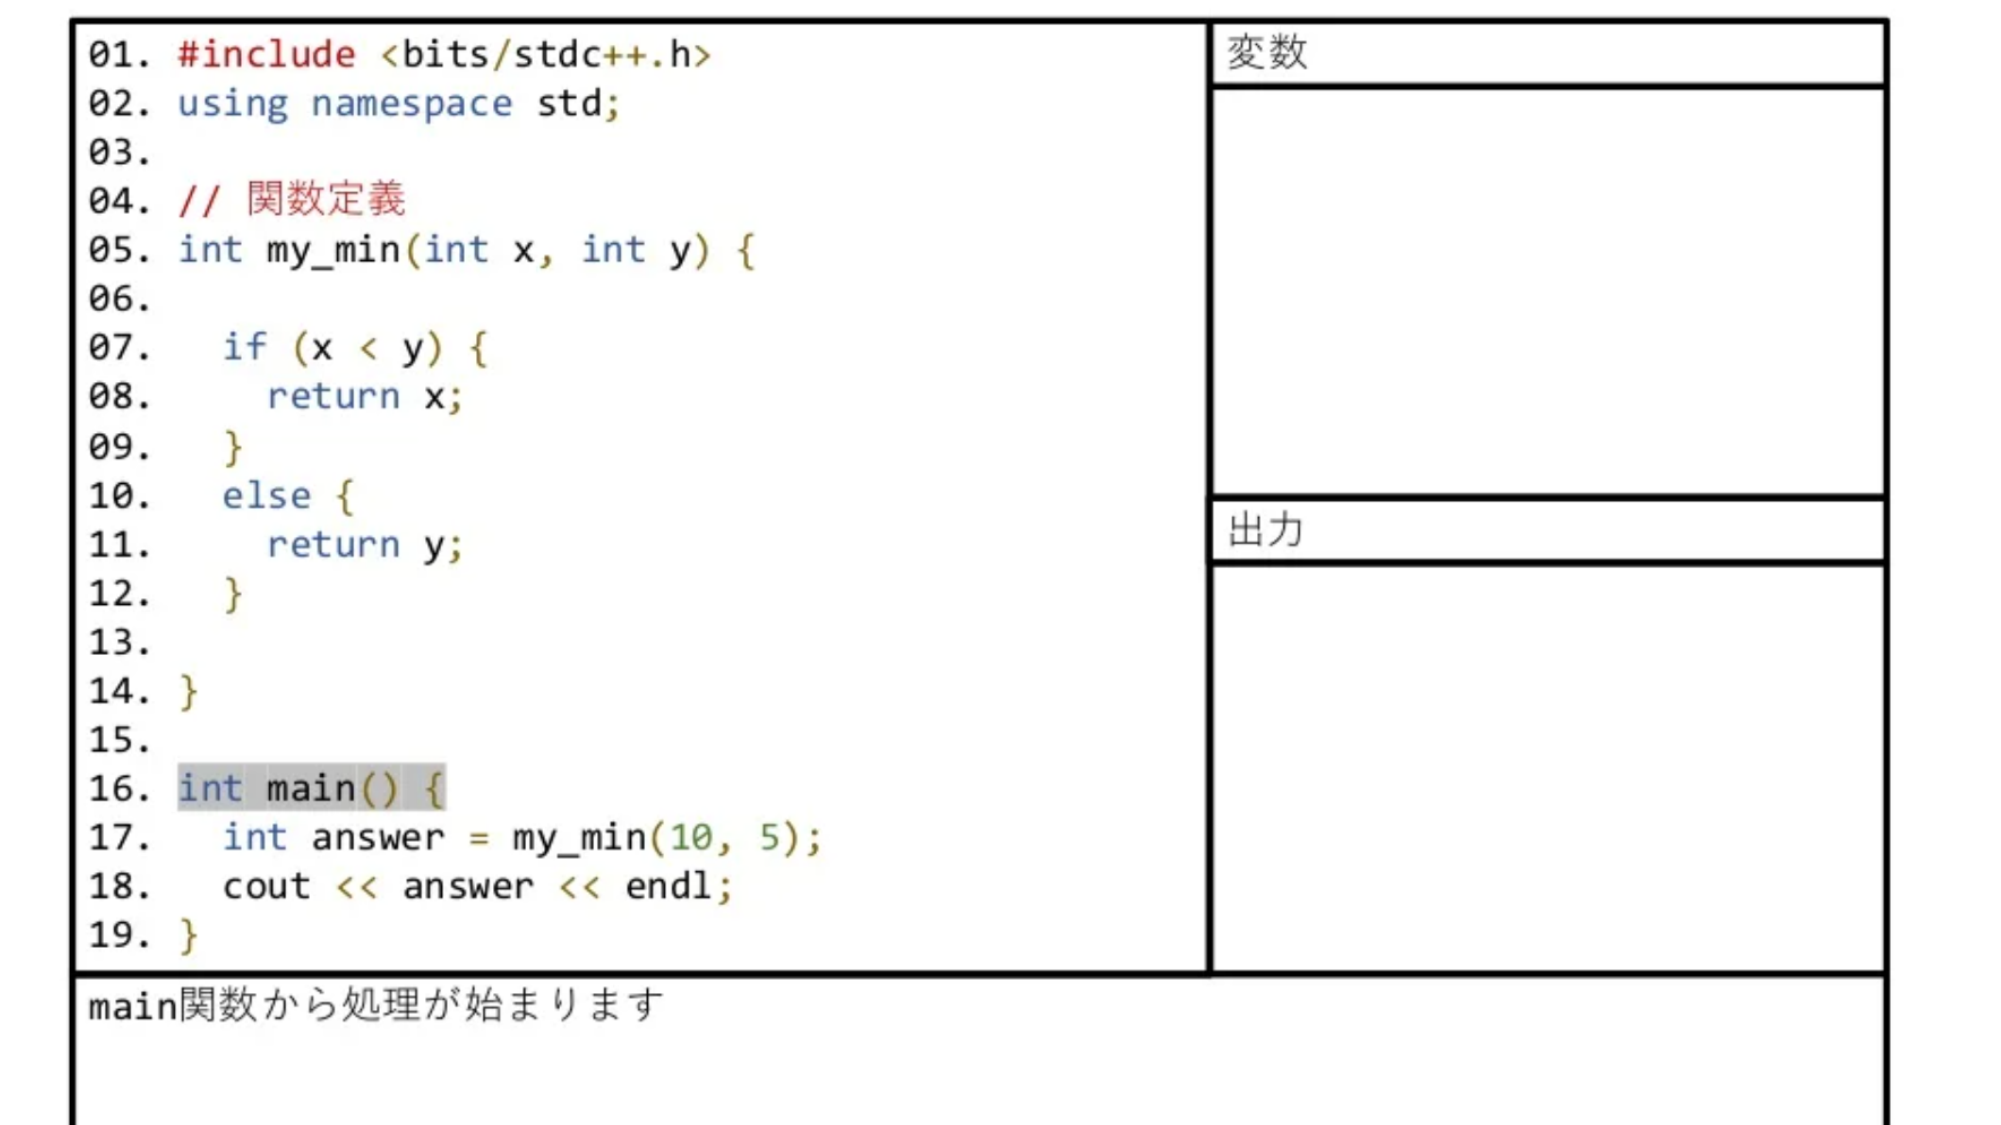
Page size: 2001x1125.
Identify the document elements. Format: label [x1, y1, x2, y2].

list [0, 0, 2000, 1125]
